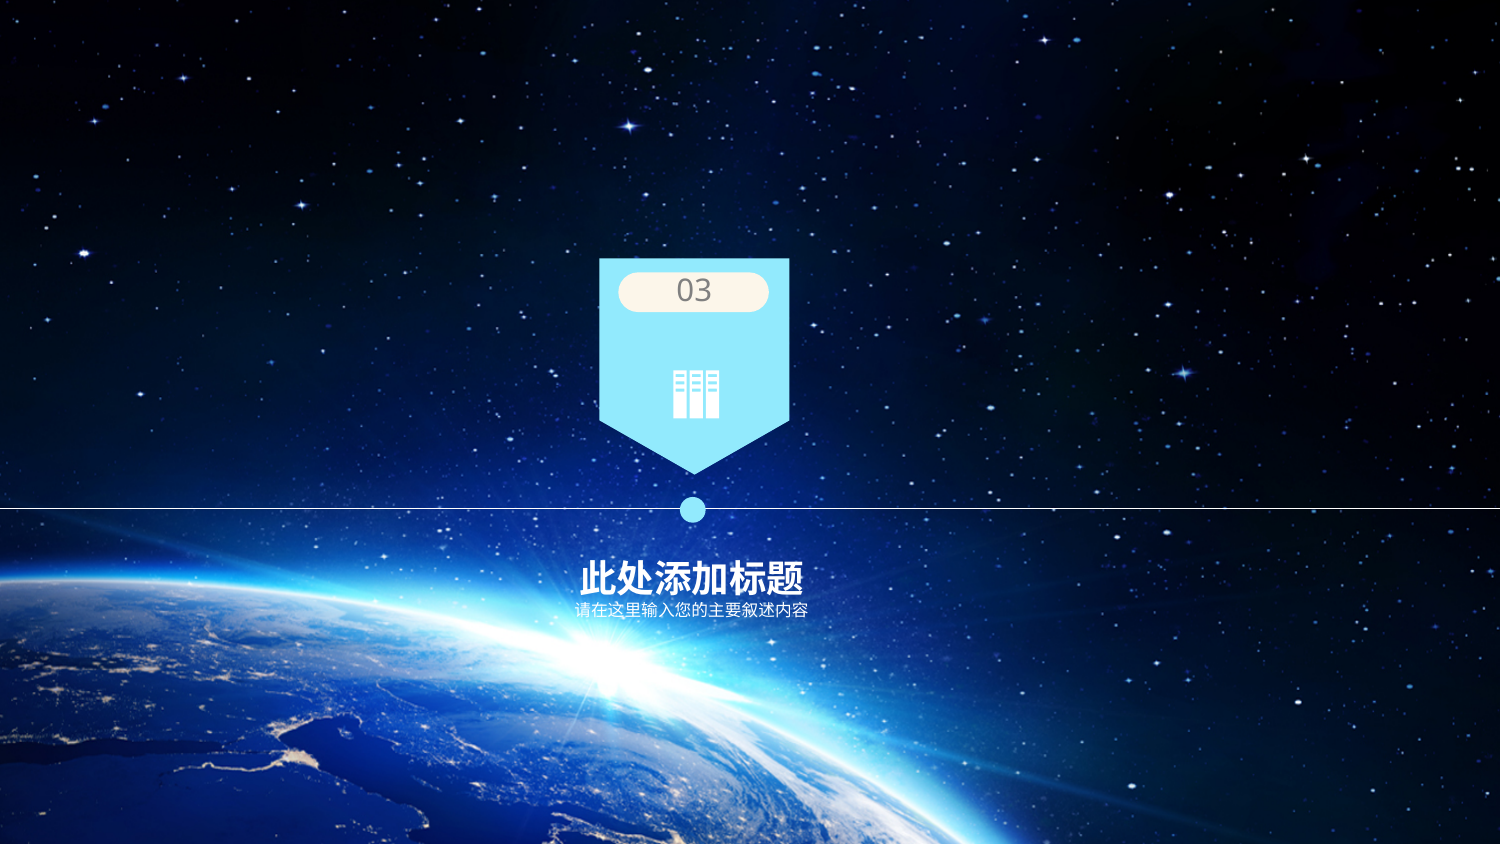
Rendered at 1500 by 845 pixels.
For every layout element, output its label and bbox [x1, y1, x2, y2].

picture [0, 509, 1500, 844]
text_box [599, 258, 790, 475]
picture [0, 0, 1500, 508]
